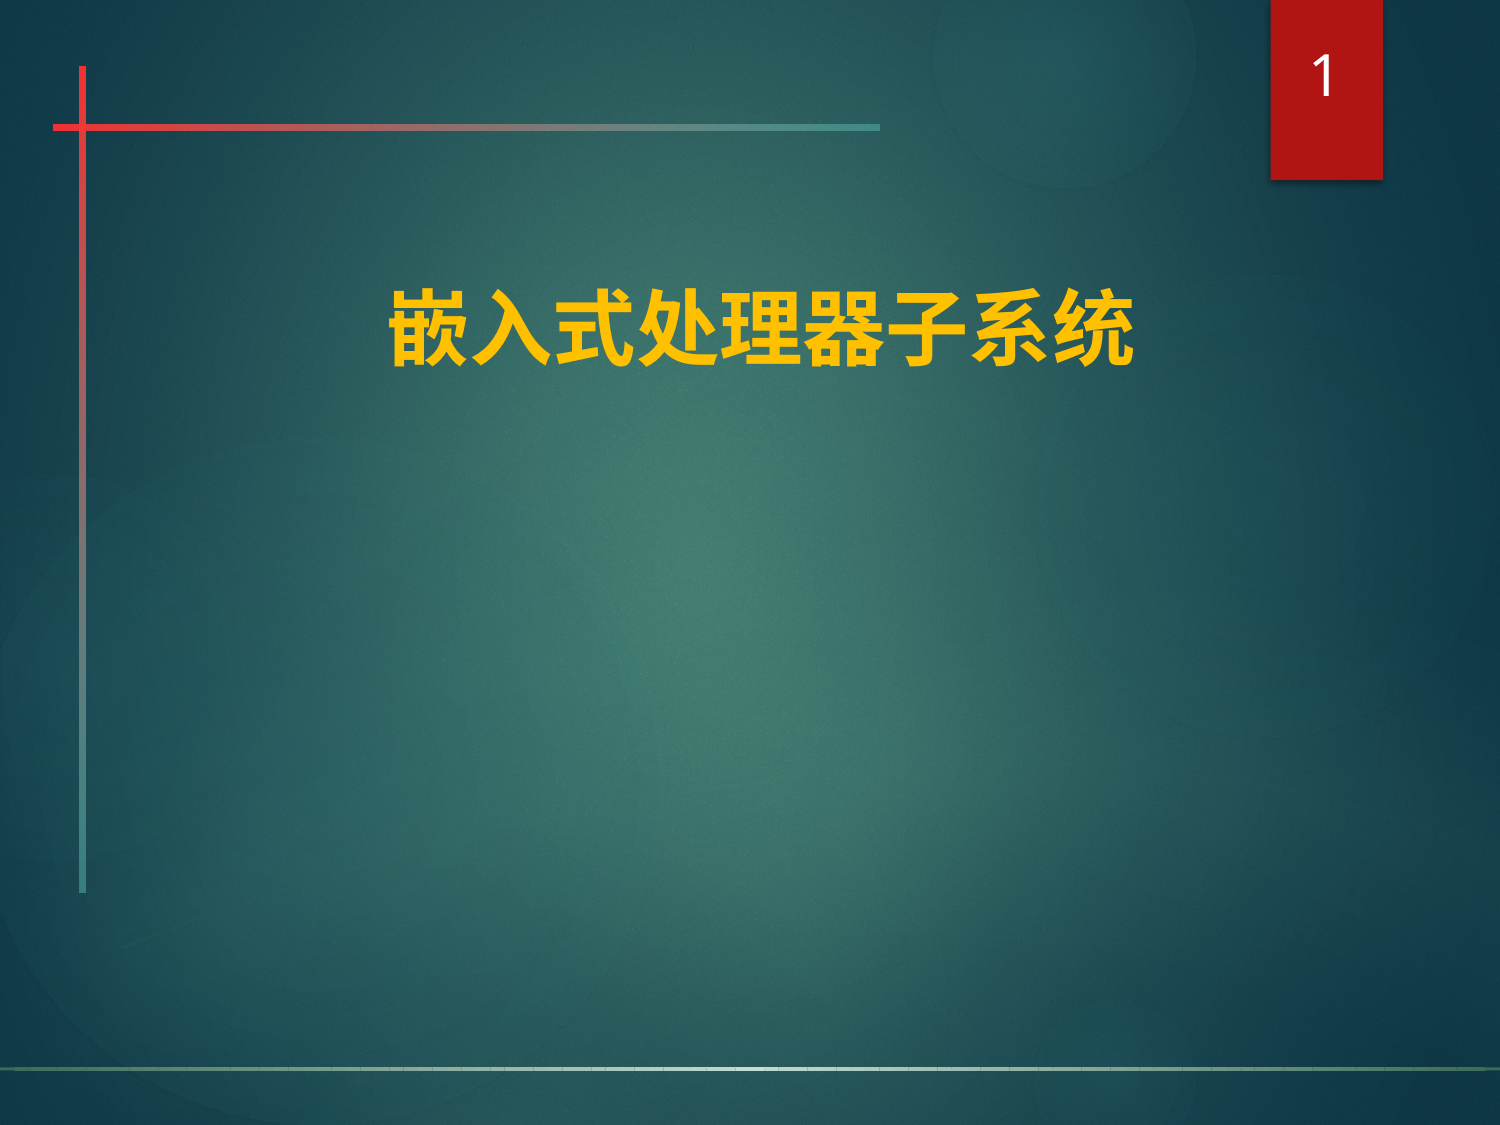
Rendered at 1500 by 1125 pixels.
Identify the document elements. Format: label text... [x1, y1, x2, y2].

text_box [79, 131, 86, 893]
slide_number 1 [1273, 48, 1378, 125]
text_box [0, 1066, 1500, 1072]
text_box [79, 66, 86, 125]
text_box [53, 125, 880, 131]
title 嵌入式处理器子系统 [86, 268, 1436, 480]
